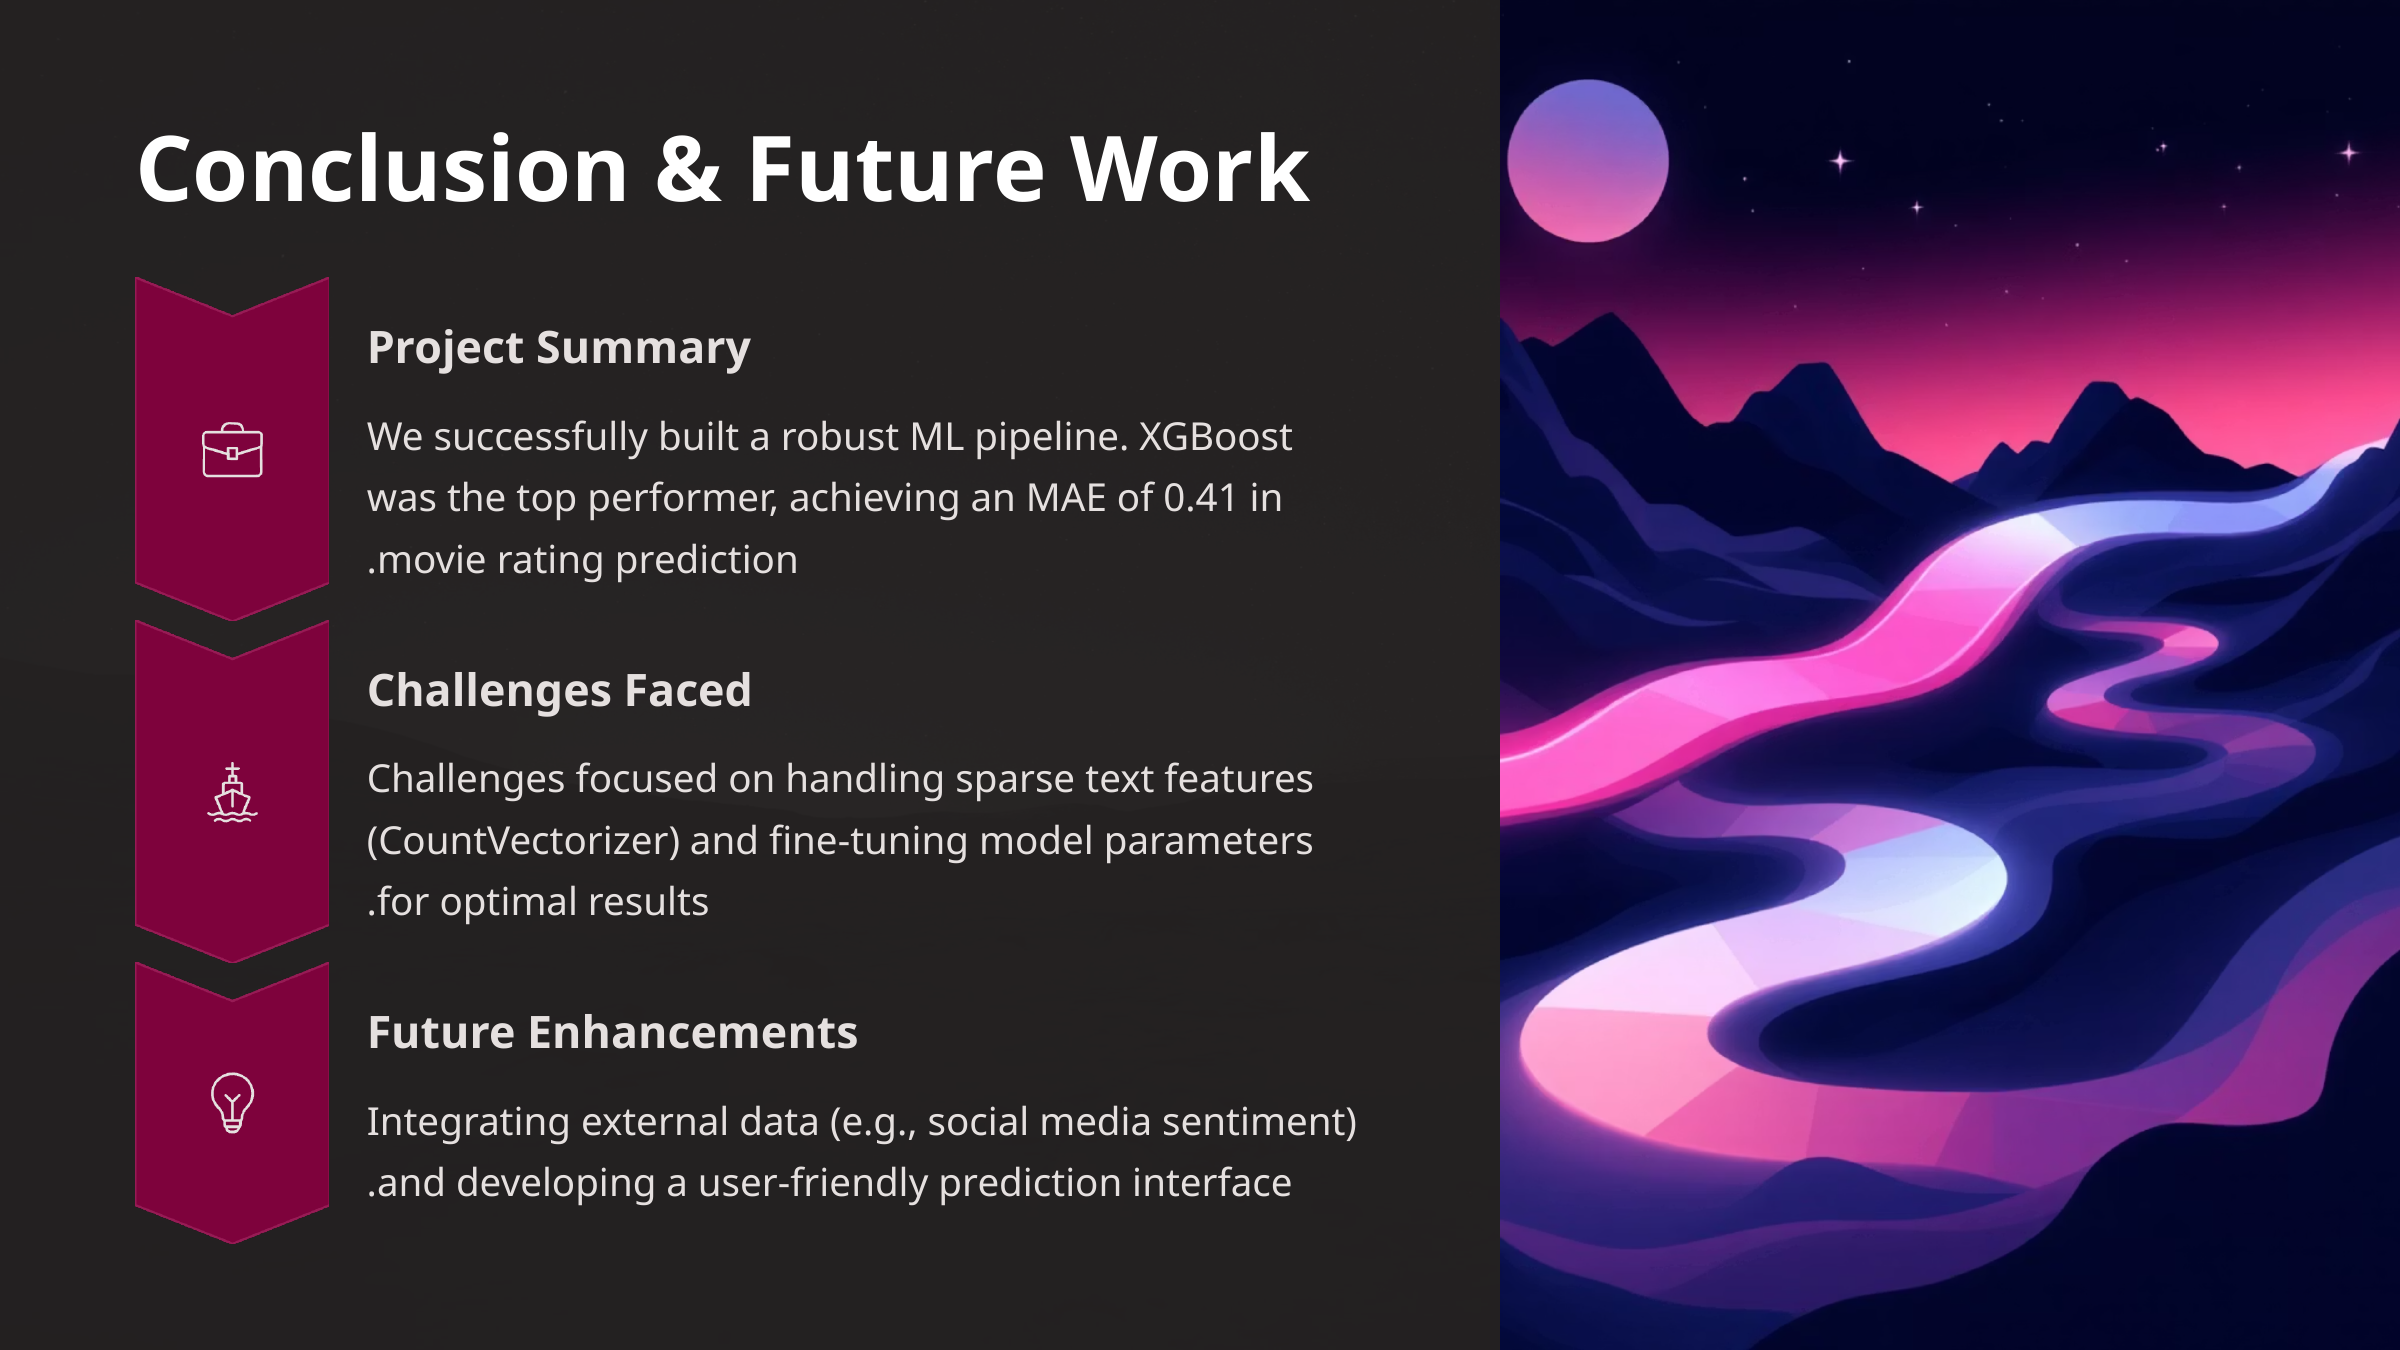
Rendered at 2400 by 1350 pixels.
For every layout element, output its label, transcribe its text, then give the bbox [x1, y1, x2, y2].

text_box Integrating external data (e.g., social media sentiment) and developing a user-friendly prediction interface. [366, 1081, 1365, 1206]
text_box Challenges Faced [366, 658, 822, 716]
picture [135, 277, 329, 1244]
text_box We successfully built a robust ML pipeline. XGBoost was the top performer, achieving an MAE of 0.41 in movie rating prediction. [366, 396, 1365, 582]
text_box Challenges focused on handling sparse text features (CountVectorizer) and fine-tuning model parameters for optimal results. [366, 738, 1365, 925]
text_box Future Enhancements [366, 1001, 832, 1059]
text_box Conclusion & Future Work [135, 106, 1222, 220]
picture [1499, 0, 2400, 1350]
text_box Project Summary [366, 316, 822, 374]
